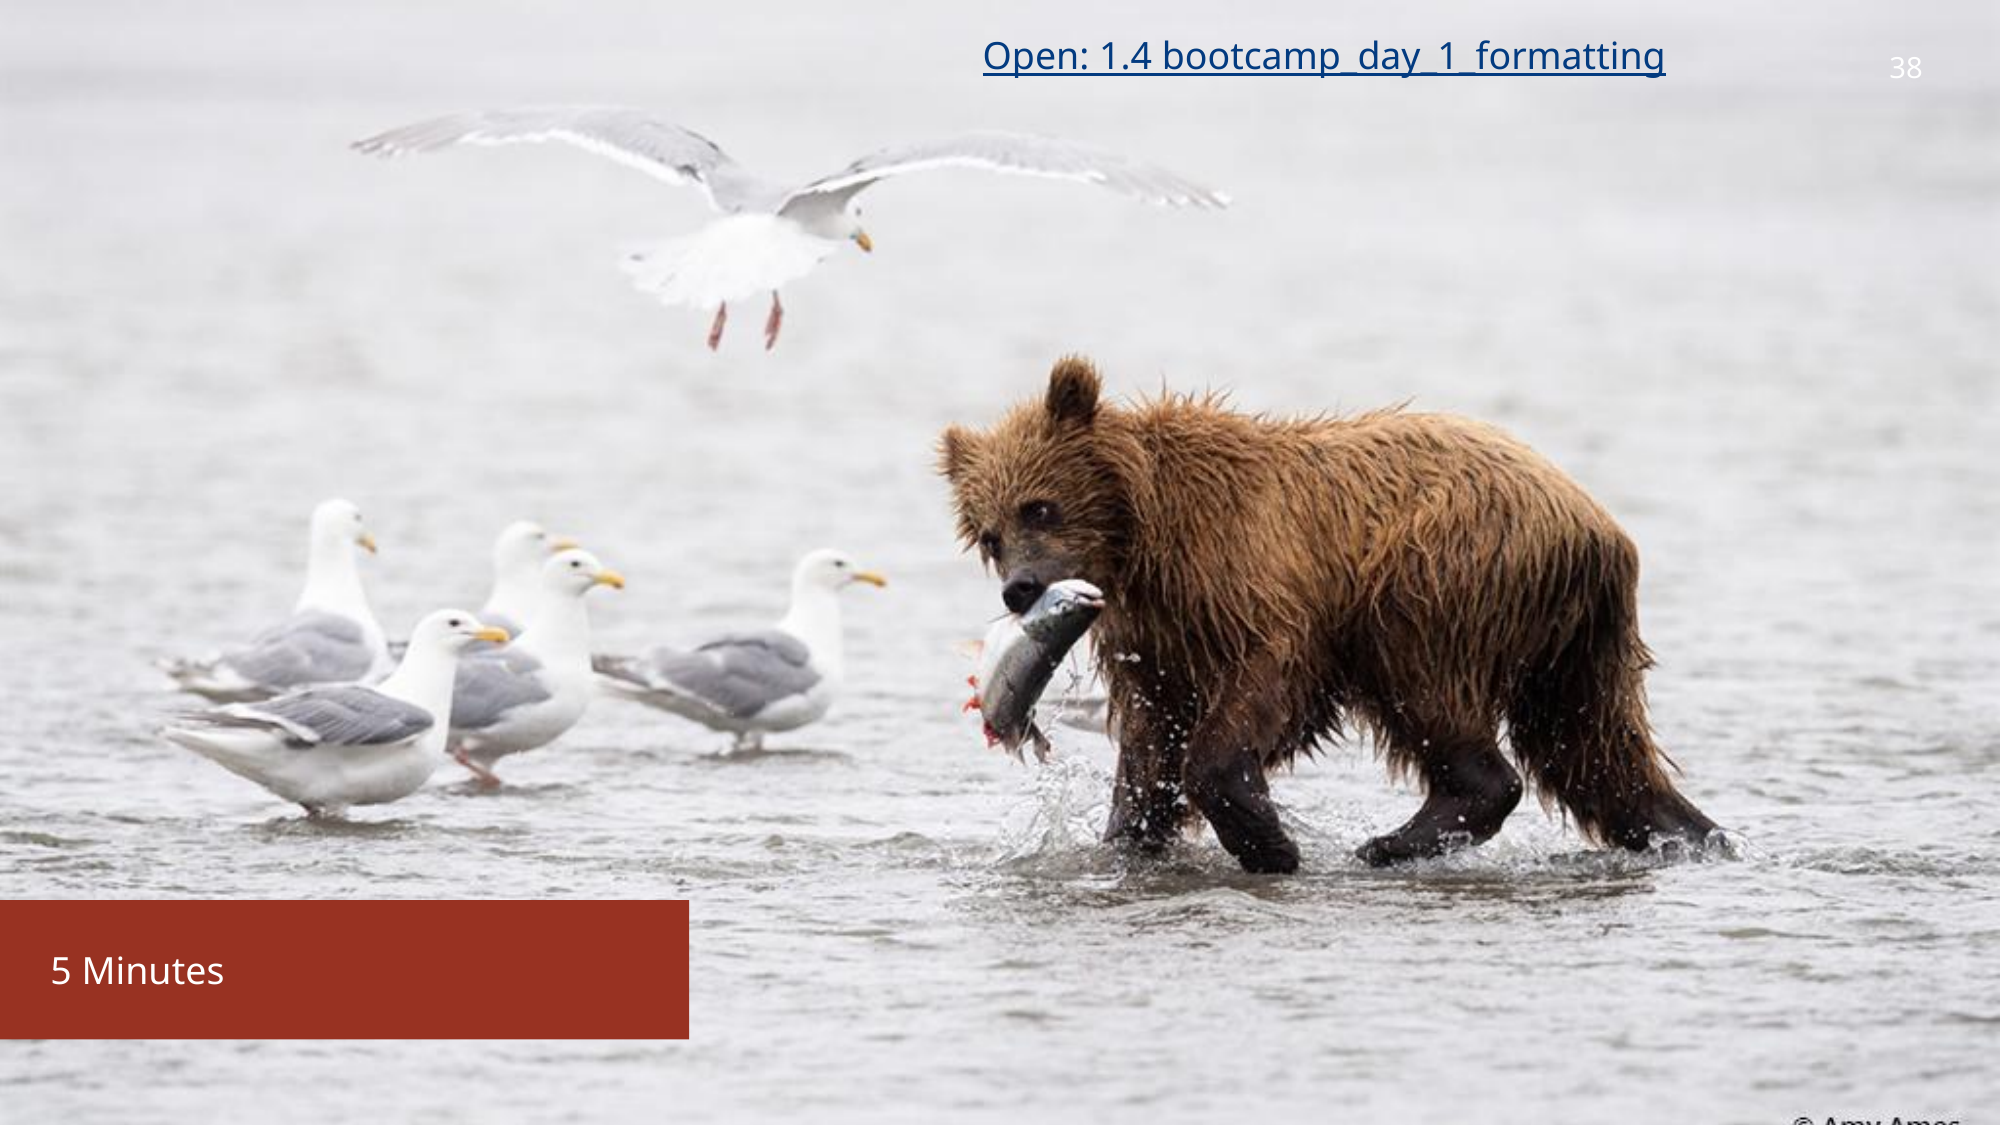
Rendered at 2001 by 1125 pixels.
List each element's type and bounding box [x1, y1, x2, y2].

list [0, 0, 2000, 1125]
